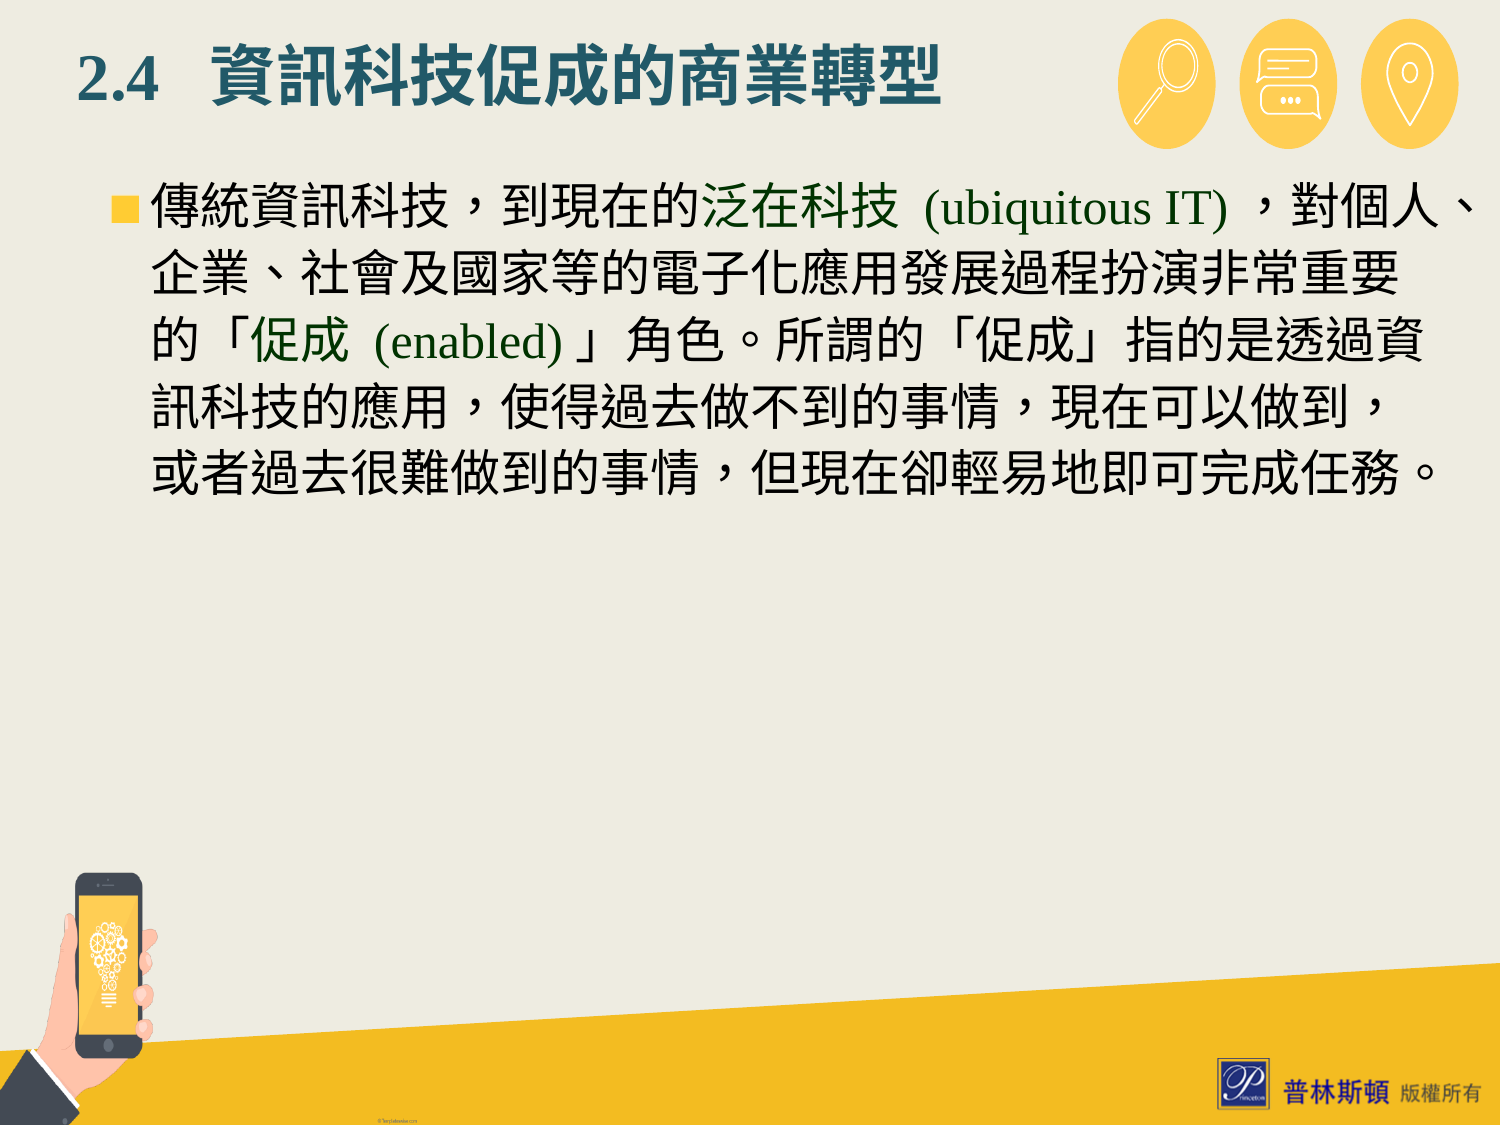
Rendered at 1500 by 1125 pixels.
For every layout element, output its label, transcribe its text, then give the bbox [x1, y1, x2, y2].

title 2.4 資訊科技促成的商業轉型 [76, 19, 1459, 114]
picture [0, 810, 420, 1125]
picture [1217, 1058, 1500, 1125]
list 傳統資訊科技，到現在的泛在科技 (ubiquitous IT)，對個人、企業、社會及國家等的電子化應用發展過程扮演非常重要的「促成 (enabled)」角色。所謂的「促成」指的是透過資訊科技的應用，使得過去做不到的事情，現在可以做到，或者過去很難做到的事情，但現在卻輕易地即可完成任務。 [76, 160, 1459, 1059]
picture [103, 187, 139, 223]
